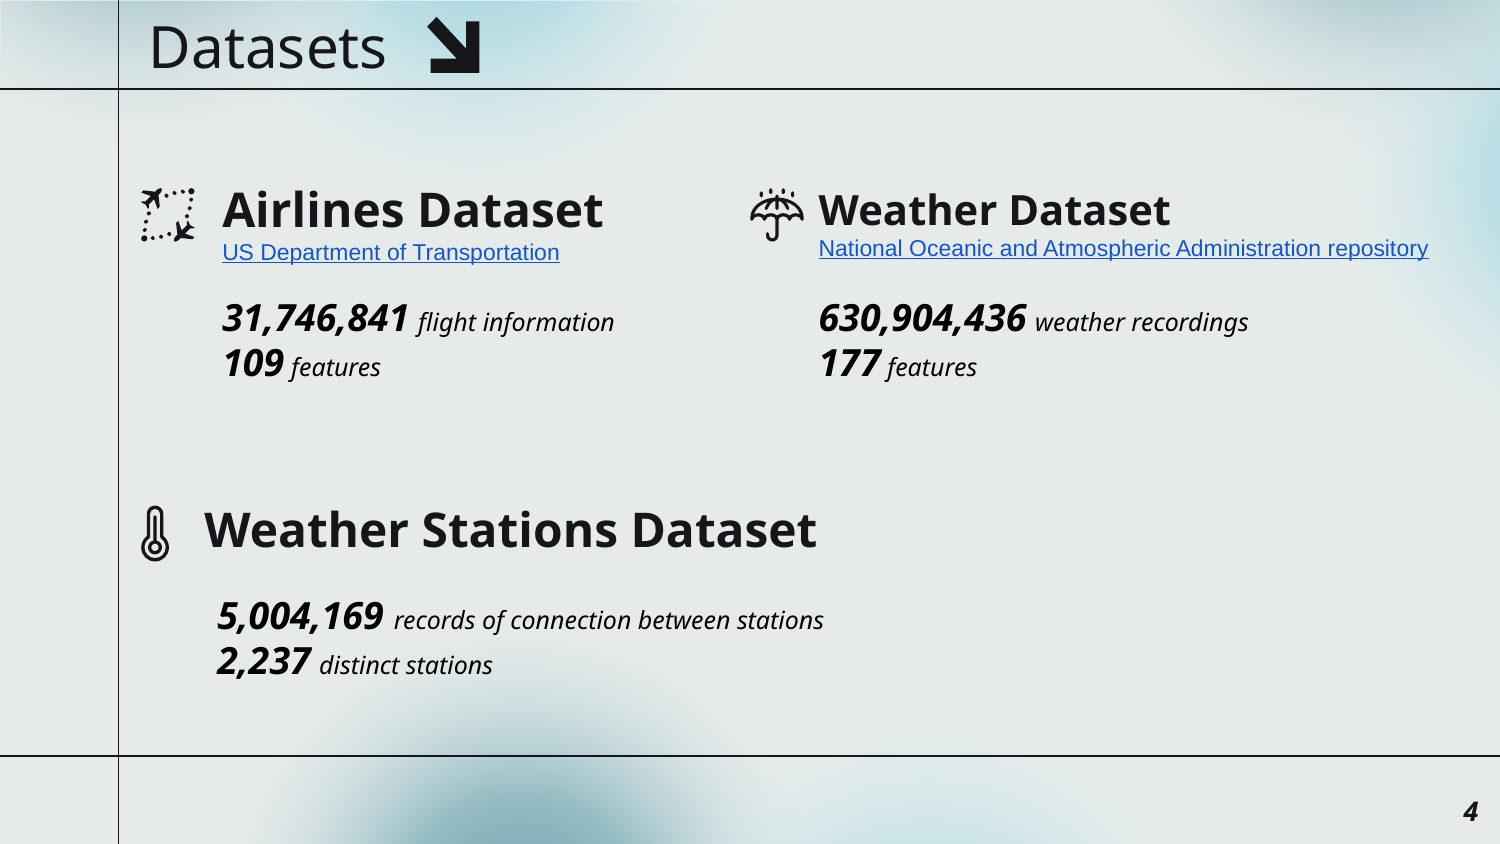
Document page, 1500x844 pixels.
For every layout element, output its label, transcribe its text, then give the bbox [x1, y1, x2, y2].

subtitle Airlines Dataset US Department of Transportation [207, 149, 738, 296]
subtitle Weather Dataset National Oceanic and Atmospheric Administration repository [803, 149, 1476, 296]
text_box 5,004,169 records of connection between stations 2,237 distinct stations [202, 577, 1404, 698]
text_box [141, 188, 162, 209]
text_box [427, 16, 480, 73]
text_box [750, 187, 804, 242]
text_box 630,904,436 weather recordings 177 features [803, 279, 1418, 400]
text_box 31,746,841 flight information 109 features [207, 279, 700, 400]
slide_number ‹#› [1403, 779, 1494, 844]
text_box [188, 188, 195, 195]
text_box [140, 505, 170, 562]
text_box [141, 235, 148, 242]
title Datasets [118, 0, 1500, 90]
subtitle Weather Stations Dataset [189, 484, 862, 631]
text_box [174, 220, 195, 242]
